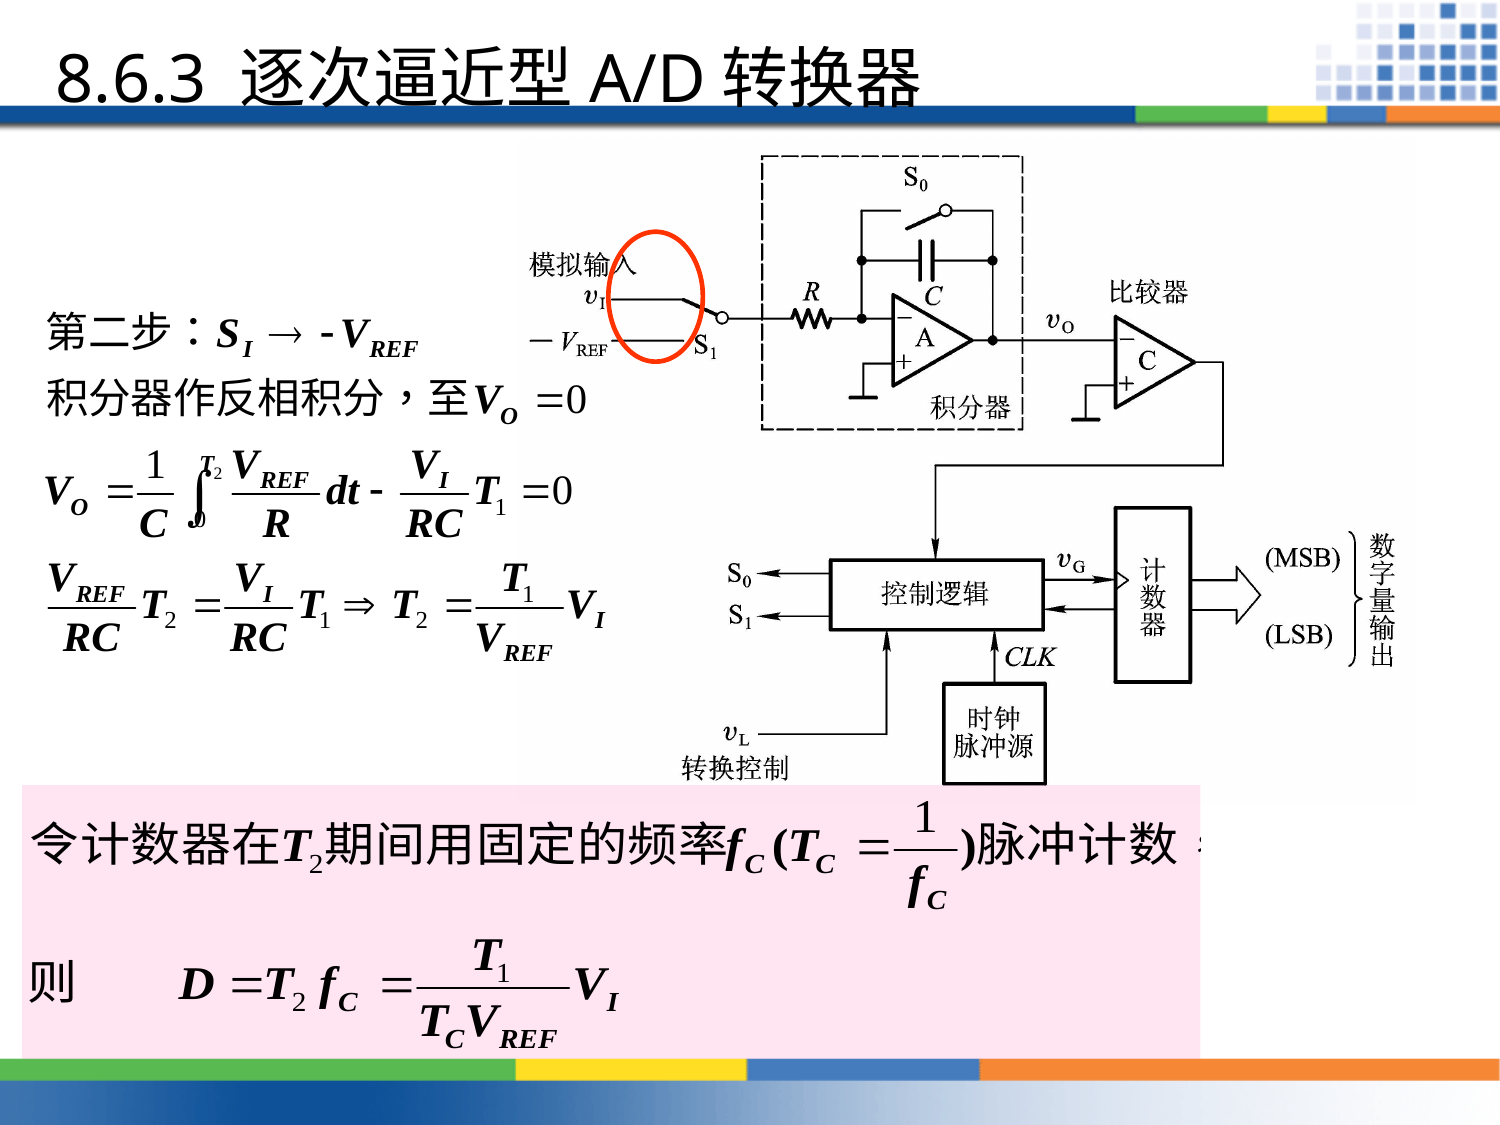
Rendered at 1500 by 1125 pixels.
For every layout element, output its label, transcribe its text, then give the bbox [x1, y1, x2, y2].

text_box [40, 301, 621, 733]
picture [0, 0, 1500, 1125]
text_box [21, 784, 1201, 1060]
list 8.6.3 逐次逼近型A/D转换器 [40, 28, 1377, 118]
